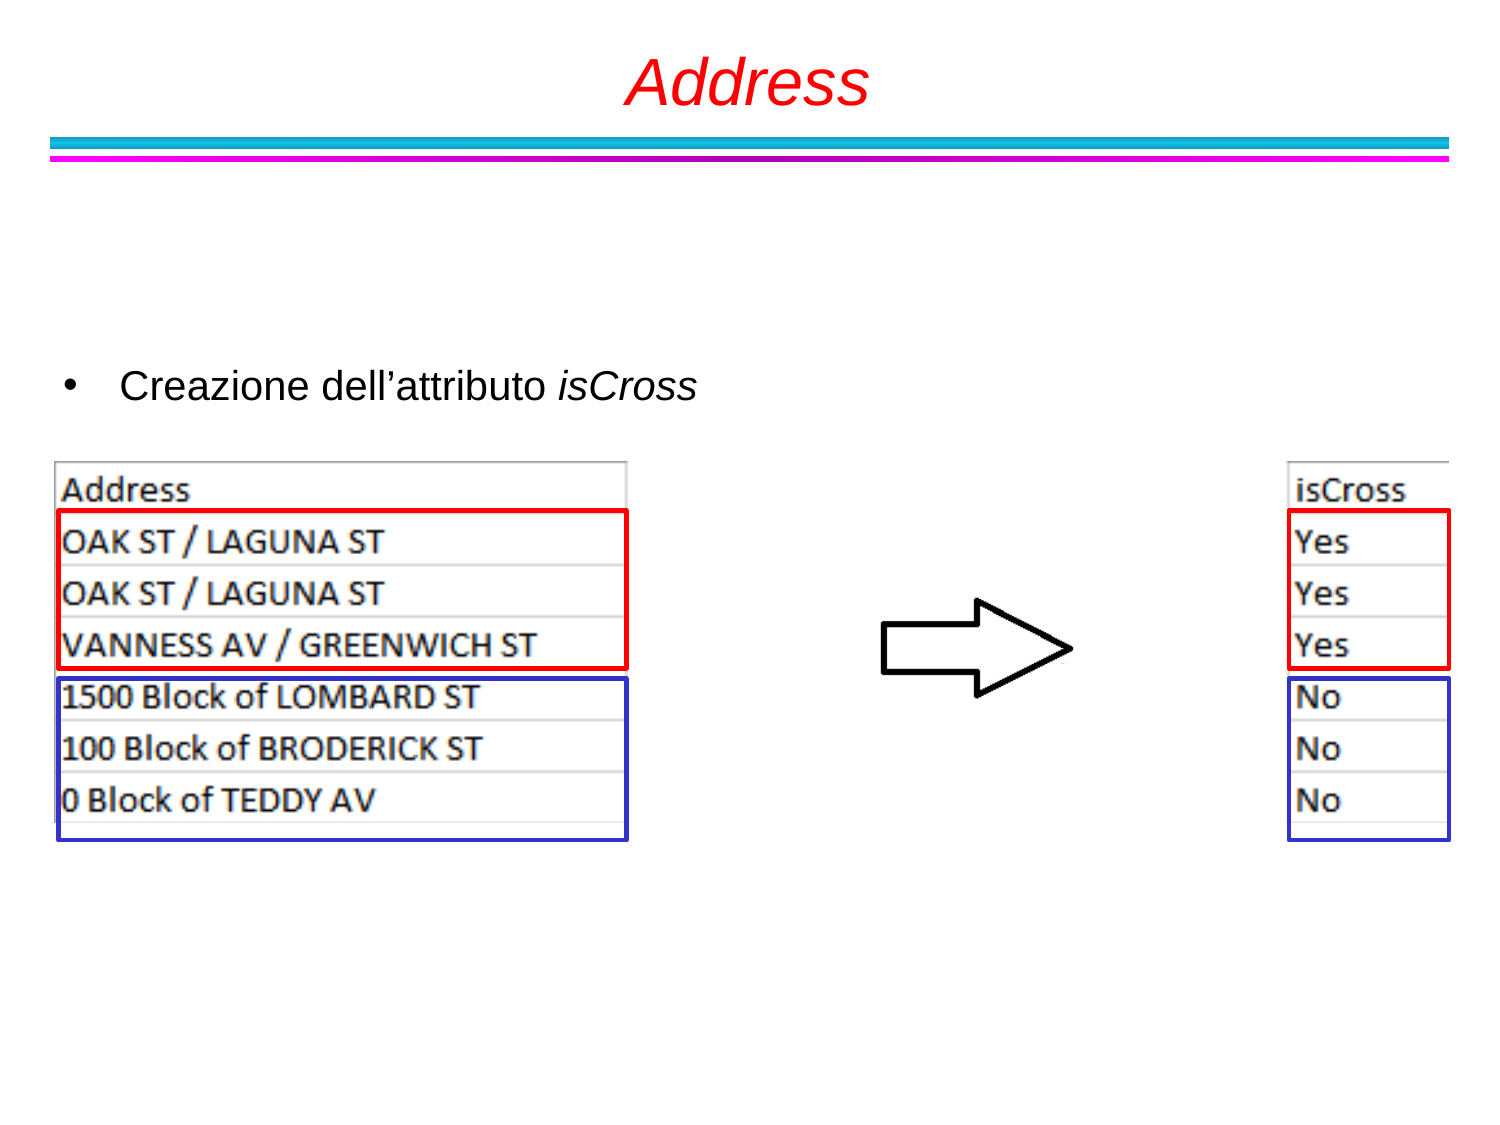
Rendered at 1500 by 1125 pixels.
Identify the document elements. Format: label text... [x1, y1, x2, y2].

text_box [1288, 831, 1450, 841]
text_box [58, 832, 627, 841]
text_box Address [48, 31, 1450, 127]
text_box Creazione dell’attributo isCross [48, 351, 1450, 417]
picture [48, 425, 1450, 858]
